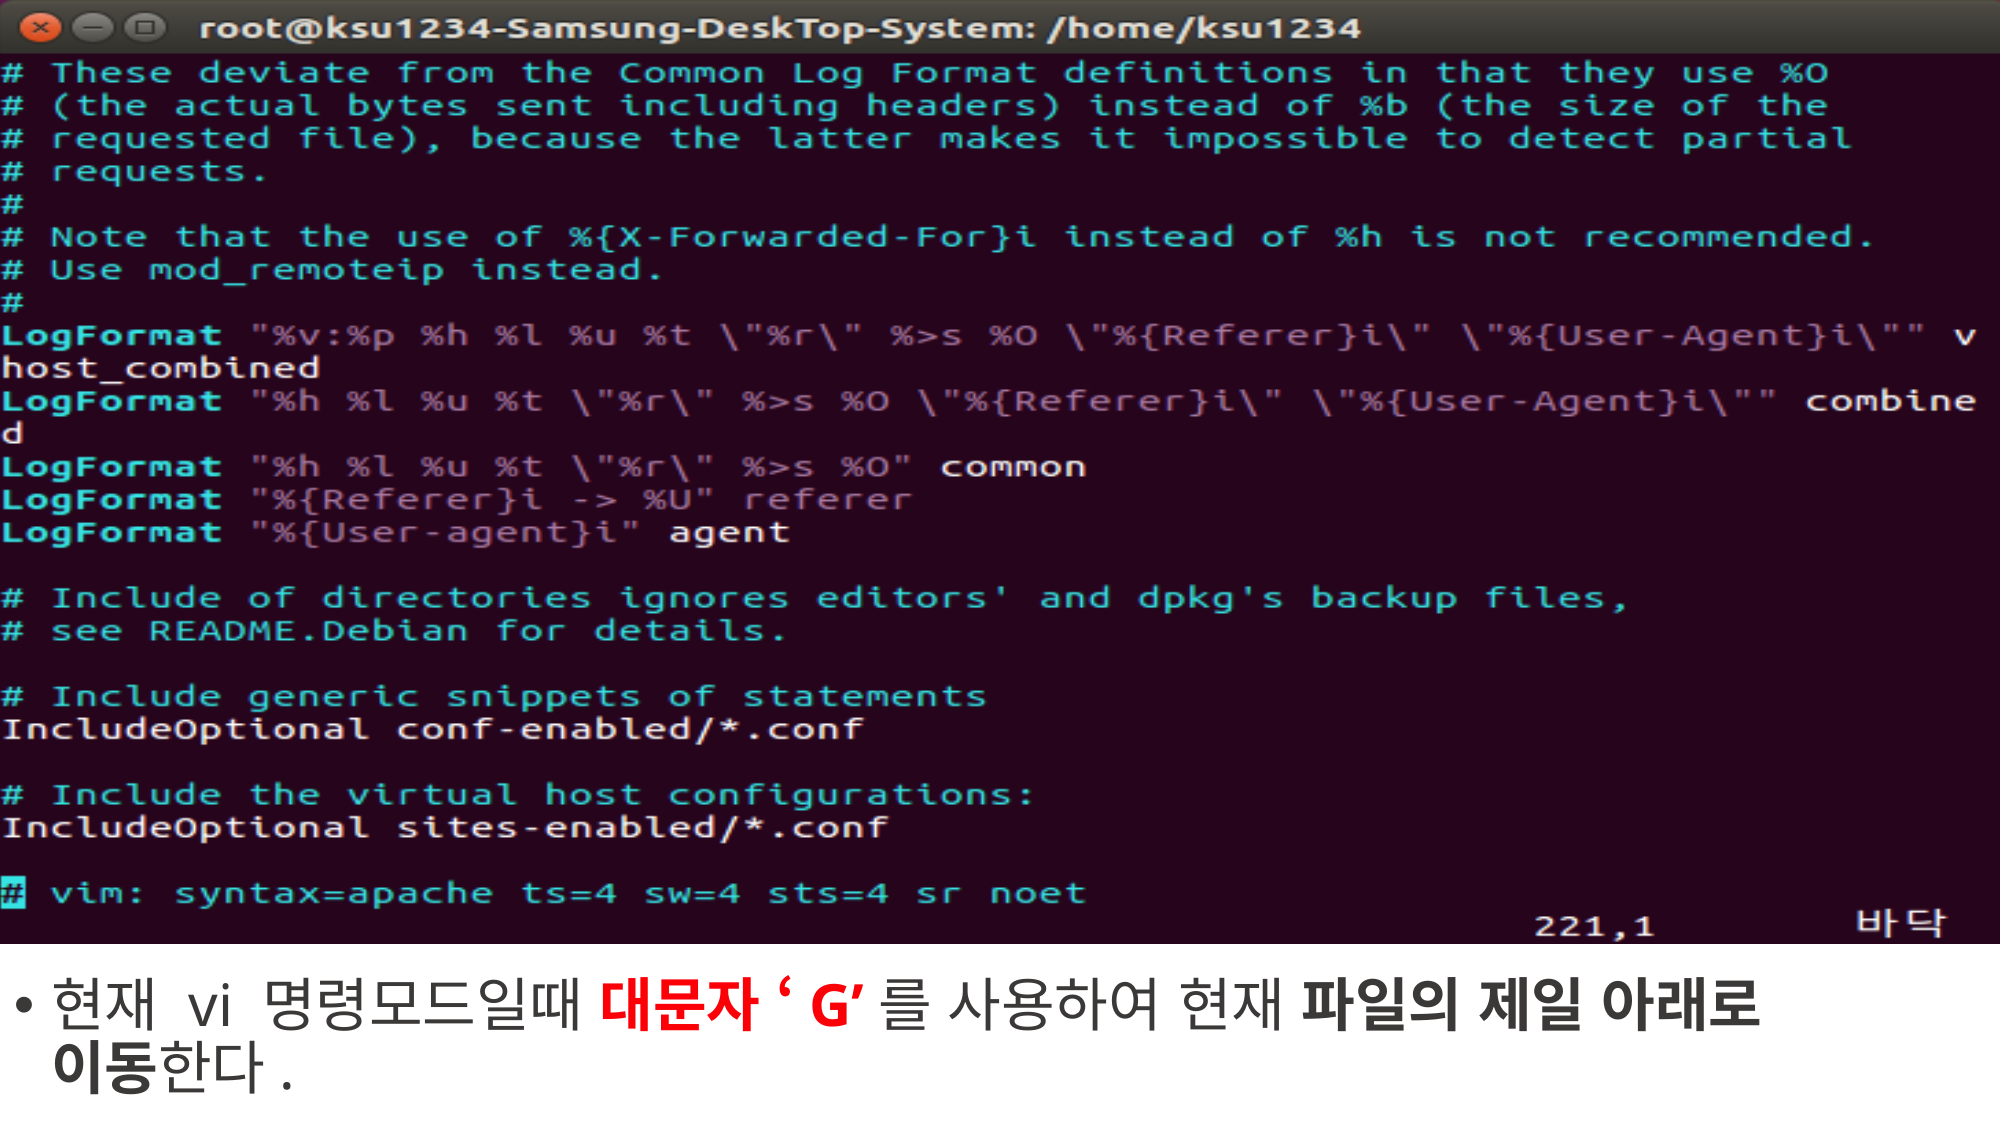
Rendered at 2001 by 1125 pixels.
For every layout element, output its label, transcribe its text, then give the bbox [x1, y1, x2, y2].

picture [0, 0, 2000, 944]
list 현재 vi 명령모드일때 대문자 ‘G’를 사용하여 현재 파일의 제일 아래로 이동한다. [0, 968, 2000, 1125]
